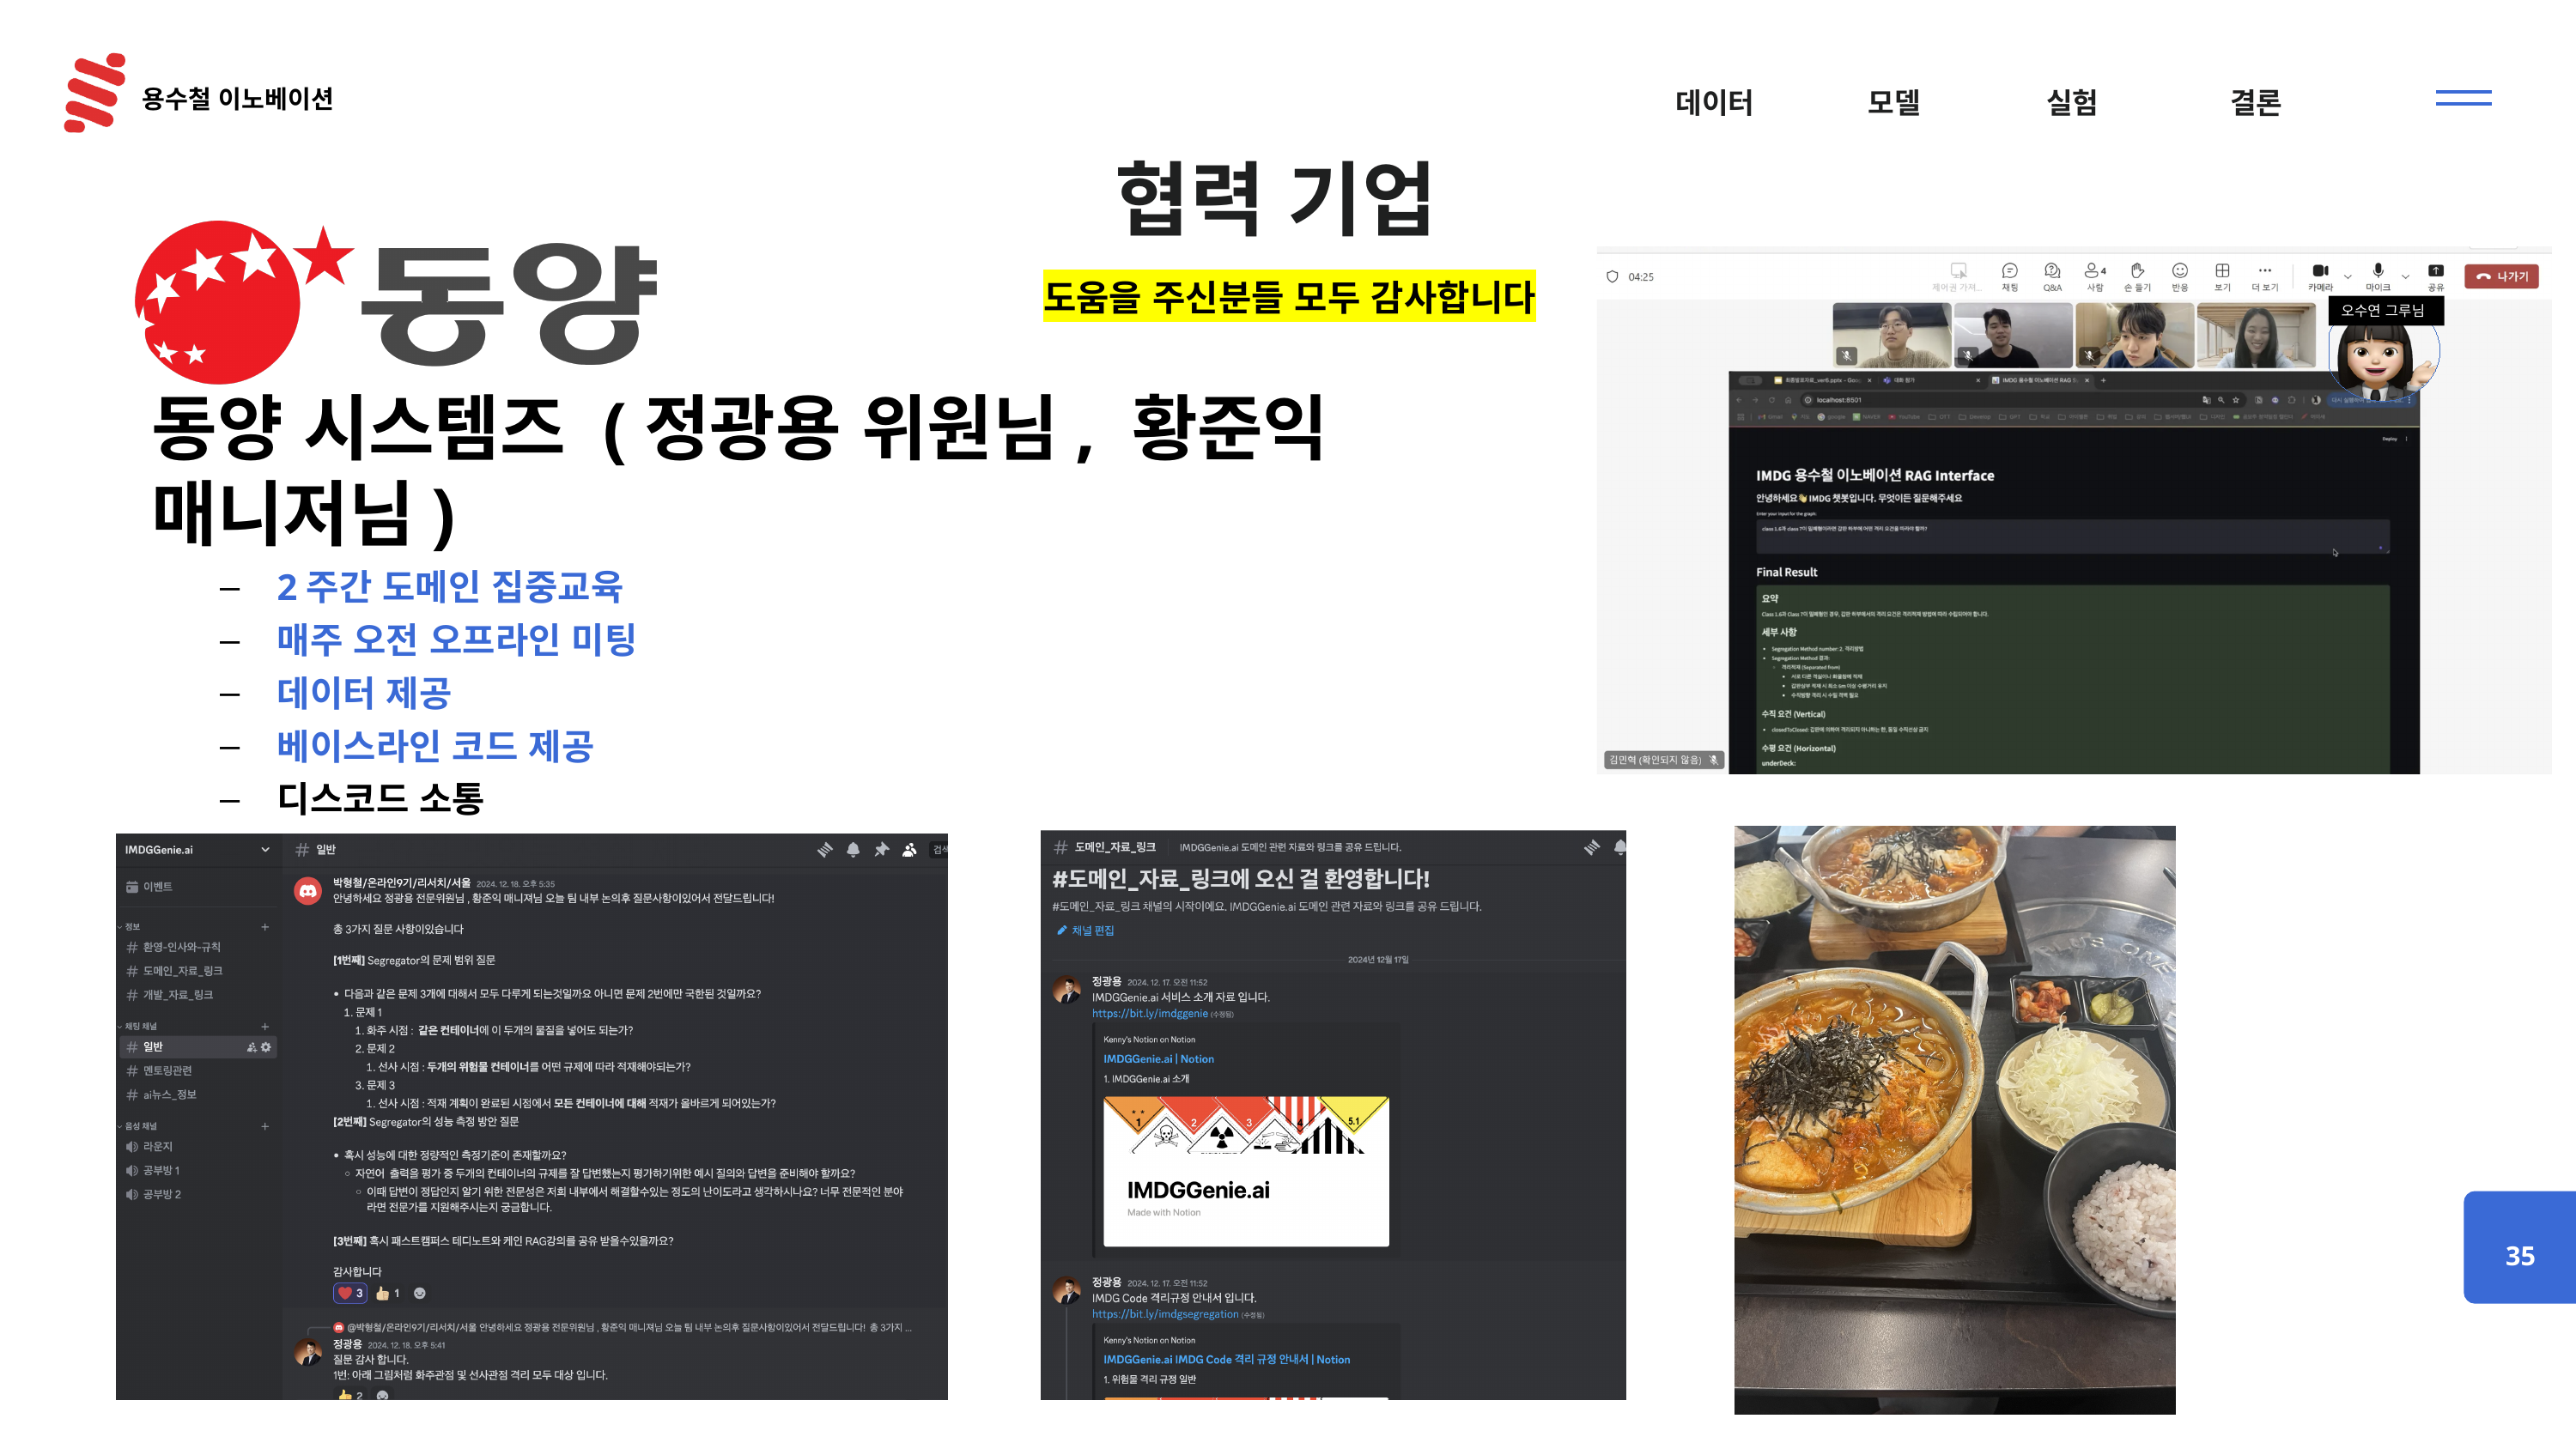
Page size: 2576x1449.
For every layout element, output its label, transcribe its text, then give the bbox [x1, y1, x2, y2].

picture [64, 52, 125, 133]
picture [1040, 830, 1626, 1401]
picture [1734, 825, 2177, 1415]
list 도움을 주신분들 모두 감사합니다 [660, 275, 1592, 330]
picture [135, 221, 657, 385]
picture [116, 834, 948, 1401]
title 협력 기업 [752, 148, 1823, 247]
picture [1596, 246, 2553, 774]
text_box 35 [2489, 1226, 2552, 1271]
list 동양 시스템즈 (정광용 위원님, 황준익 매니저님) 2주간 도메인 집중교육 매주 오전 오프라인 미팅 데이터 제공 베이스라인 코드 제공 디스코드 소통 매주 금요일 맛있는 점심 제공 [135, 377, 1550, 1003]
